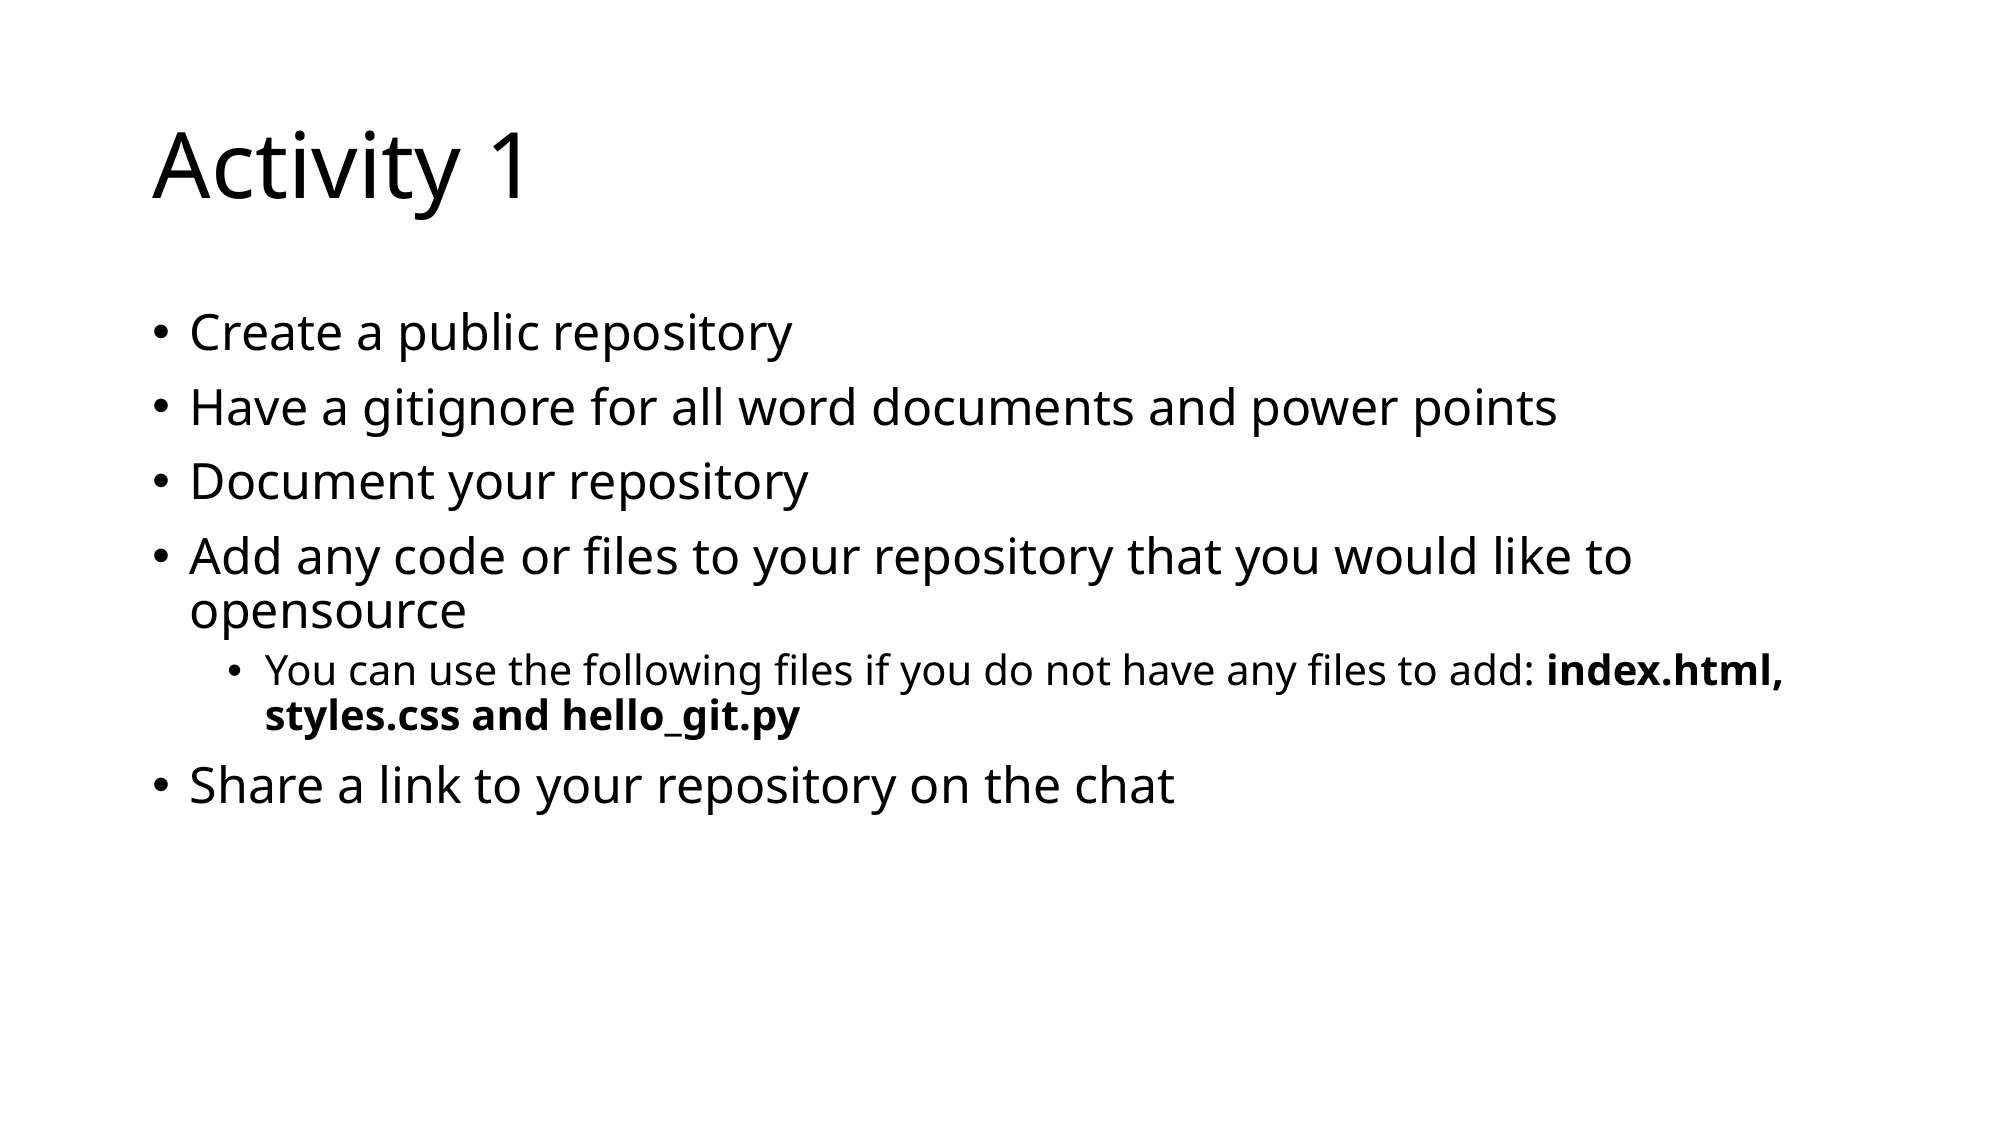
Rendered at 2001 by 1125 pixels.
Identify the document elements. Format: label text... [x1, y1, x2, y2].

title Activity 1 [137, 59, 1863, 278]
list Create a public repository Have a gitignore for all word documents and power points Document your repository Add any code or files to your repository that you would like to opensource You can use the following files if you do not have any files to add: index.html, styles.css and hello_git.py Share a link to your repository on the chat [137, 299, 1863, 1014]
